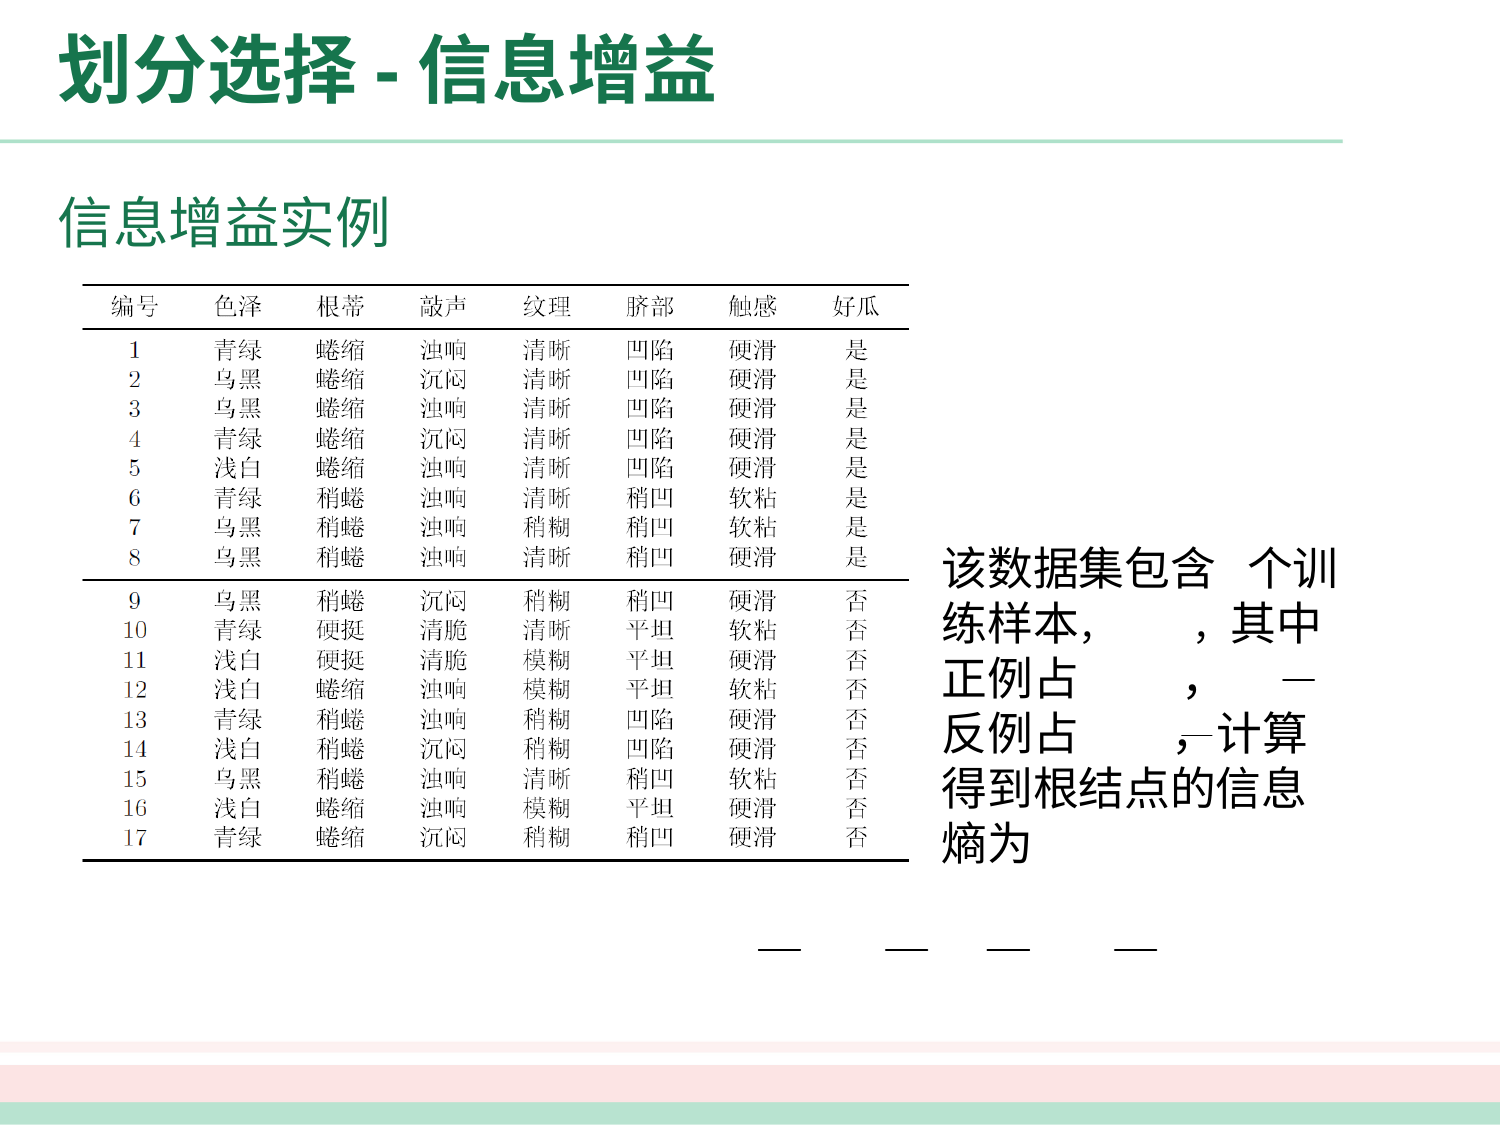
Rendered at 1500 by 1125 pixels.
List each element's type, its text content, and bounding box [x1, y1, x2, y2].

list 信息增益实例 [42, 188, 1459, 264]
title 划分选择-信息增益 [42, 8, 1223, 138]
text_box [1152, 603, 1277, 652]
picture [0, 0, 1500, 1125]
text_box 该数据集包含 个训练样本， ，其中正例占 ， 反例占 ，计算得到根结点的信息熵为 [926, 532, 1358, 878]
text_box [1083, 704, 1215, 760]
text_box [186, 880, 1329, 1011]
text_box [1179, 647, 1318, 706]
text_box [1223, 549, 1268, 600]
